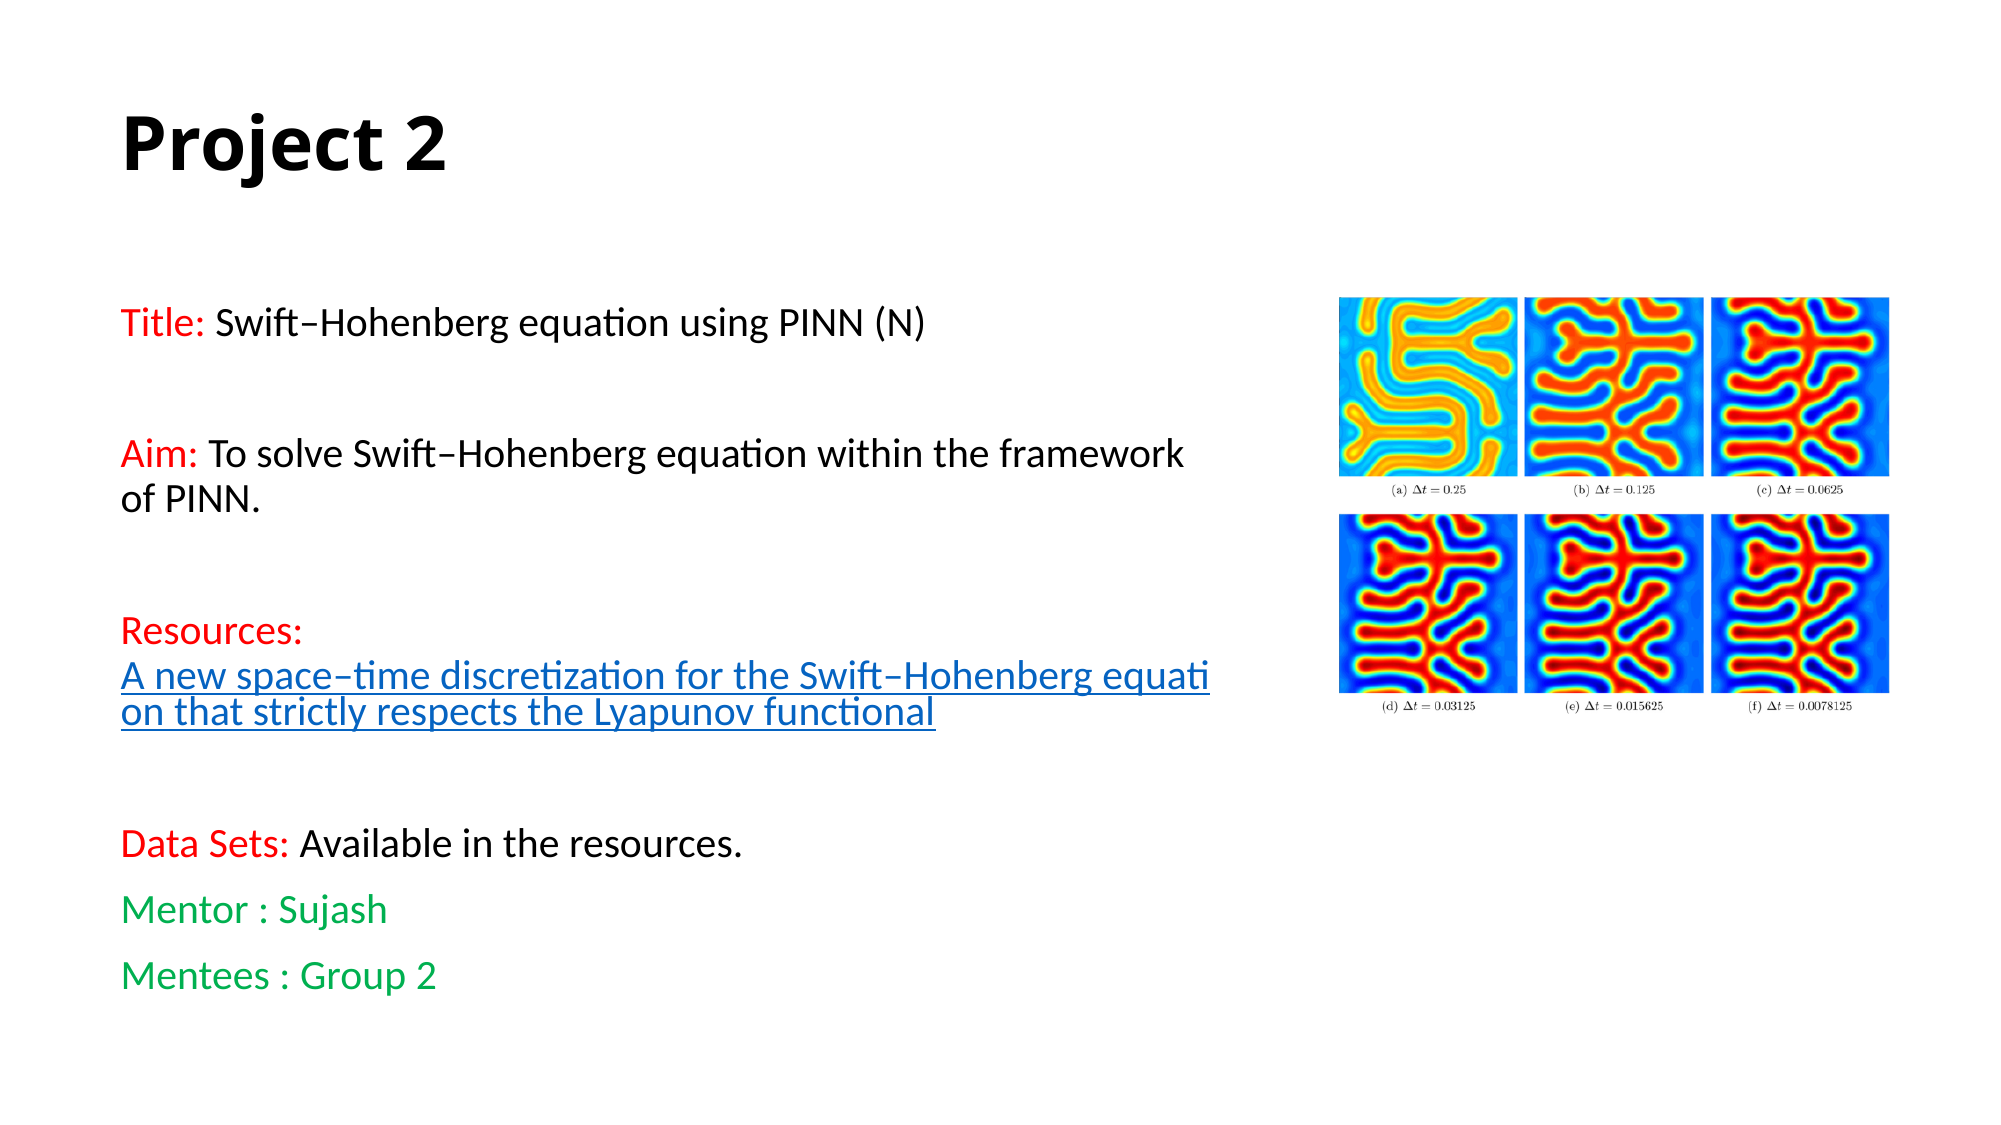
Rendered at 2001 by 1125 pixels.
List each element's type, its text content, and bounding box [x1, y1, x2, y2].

title Project 2 [105, 52, 1895, 240]
list Title: Swift–Hohenberg equation using PINN (N) Aim: To solve Swift–Hohenberg equation within the framework of PINN. Resources: A new space–time discretization for the Swift–Hohenberg equation that strictly respects the Lyapunov functional Data Sets: Available in the resources. Mentor : Sujash Mentees : Group 2 [105, 292, 1228, 1014]
picture [1334, 292, 1895, 716]
